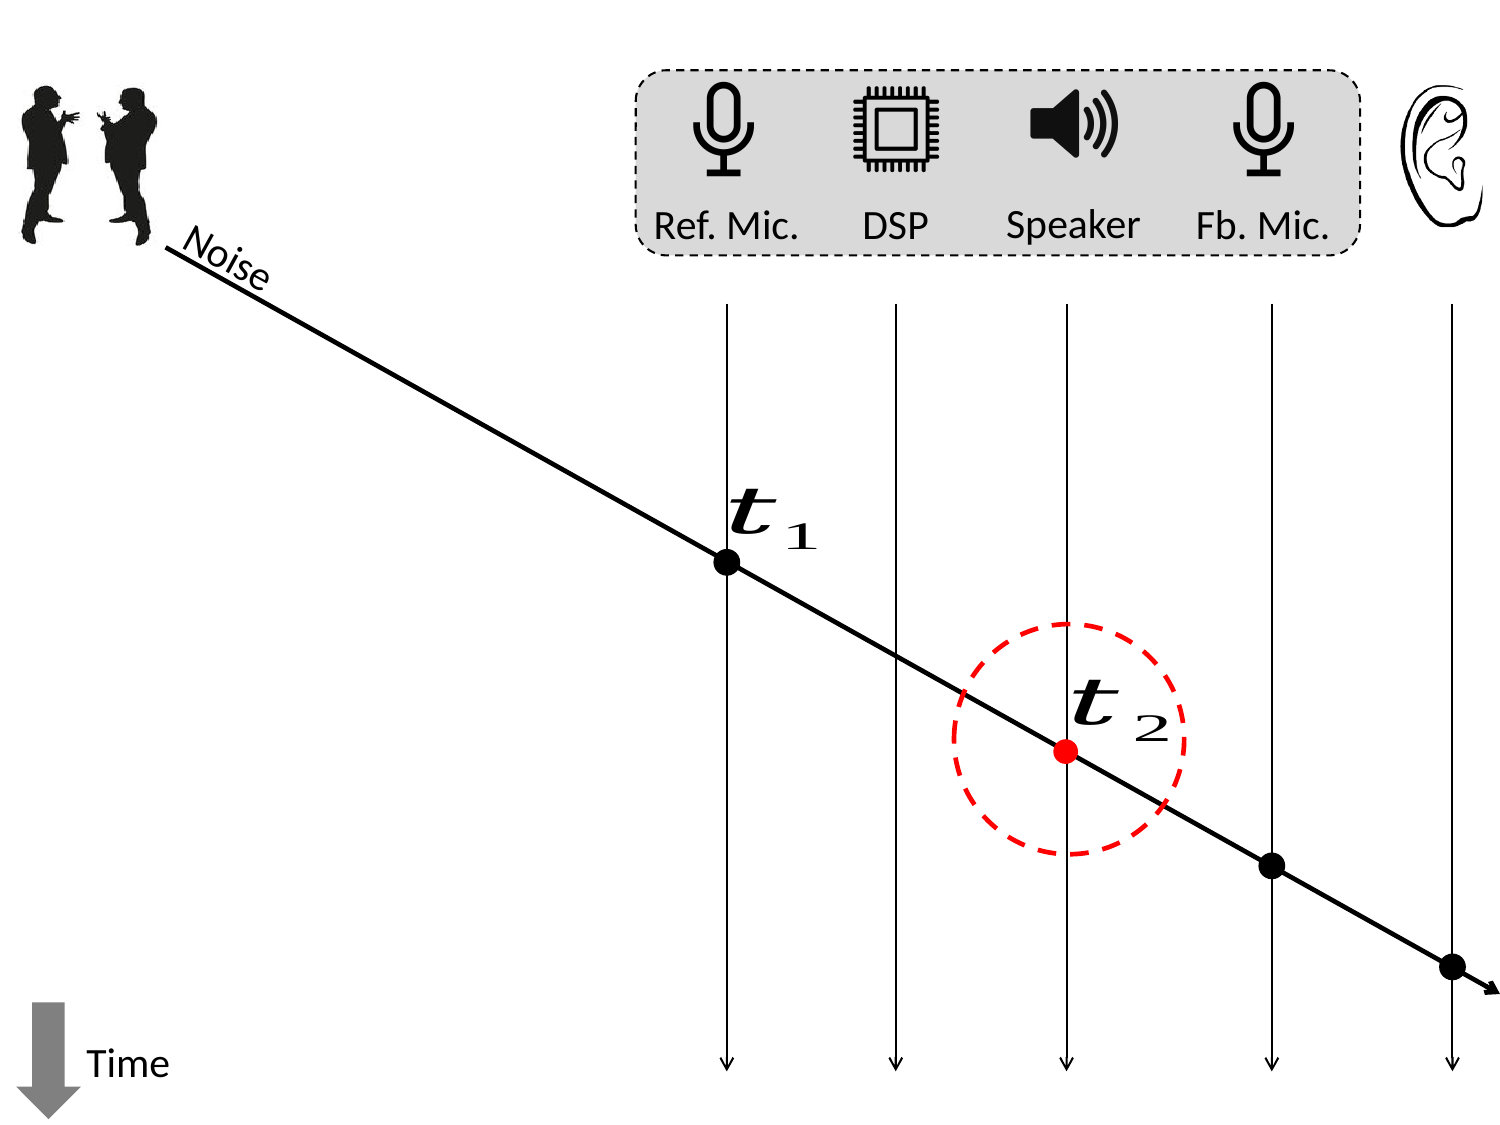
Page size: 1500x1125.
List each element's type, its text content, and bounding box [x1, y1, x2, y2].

text_box [634, 69, 1362, 190]
picture [1213, 75, 1321, 183]
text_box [165, 247, 1500, 994]
text_box Noise [179, 197, 282, 247]
text_box Fb. Mic. [1197, 190, 1387, 247]
text_box DSP [772, 190, 950, 247]
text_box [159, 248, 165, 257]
text_box Time [66, 1027, 209, 1093]
picture [1026, 75, 1121, 170]
picture [1383, 81, 1500, 228]
picture [673, 75, 781, 183]
picture [16, 82, 179, 248]
text_box [13, 1001, 84, 1121]
picture [849, 82, 943, 176]
text_box Ref. Mic. [603, 190, 772, 247]
text_box Speaker [950, 189, 1197, 247]
